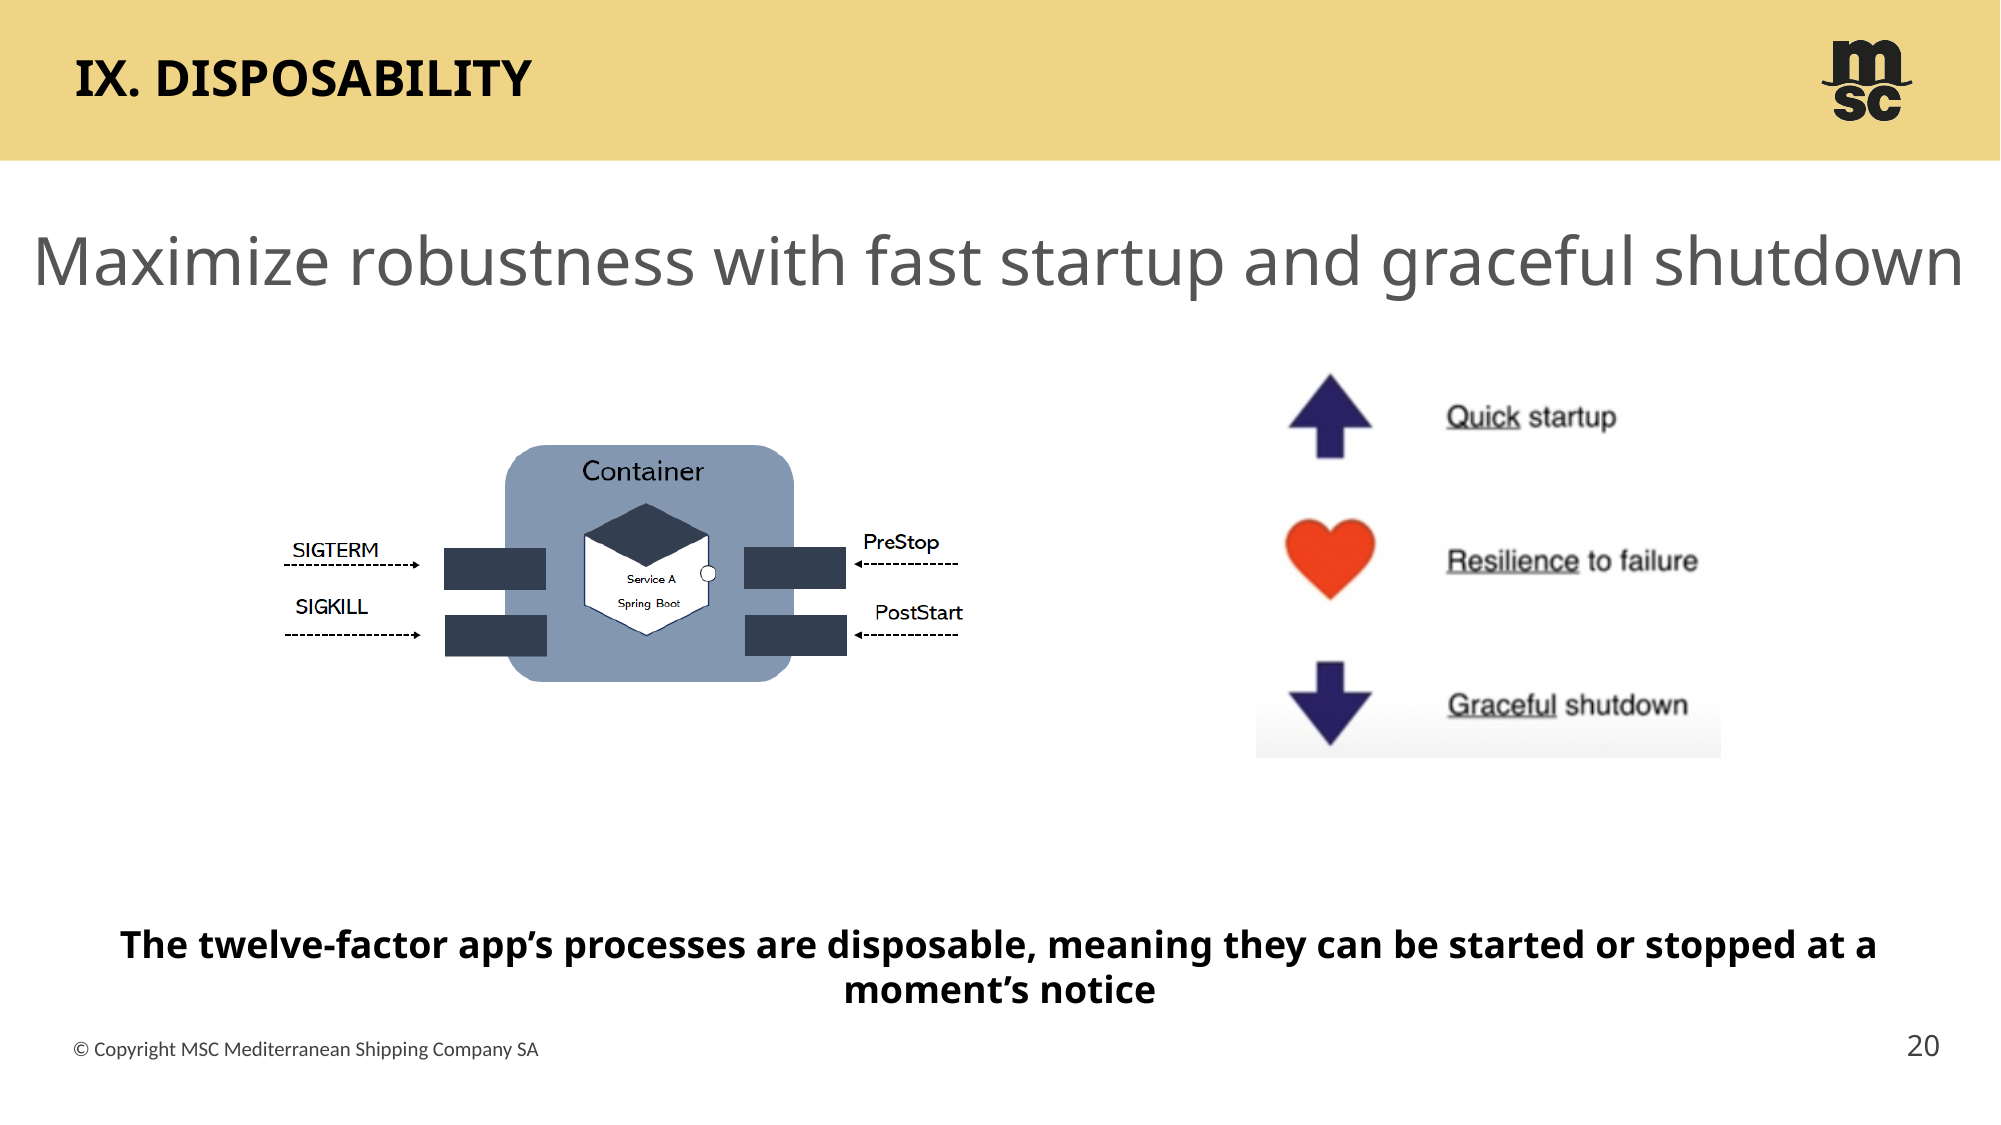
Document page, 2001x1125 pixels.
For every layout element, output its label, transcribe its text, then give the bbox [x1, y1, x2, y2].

text_box The twelve-factor app’s processes are disposable, meaning they can be started or stopped at a moment’s notice [72, 913, 1928, 1019]
text_box Maximize robustness with fast startup and graceful shutdown [0, 210, 2000, 306]
slide_number 20 [1879, 1019, 1956, 1070]
footer © Copyright MSC Mediterranean Shipping Company SA [57, 1027, 663, 1079]
picture [279, 443, 977, 682]
picture [1256, 367, 1721, 758]
title IX. Disposability [75, 6, 1474, 155]
picture [1797, 5, 1937, 157]
